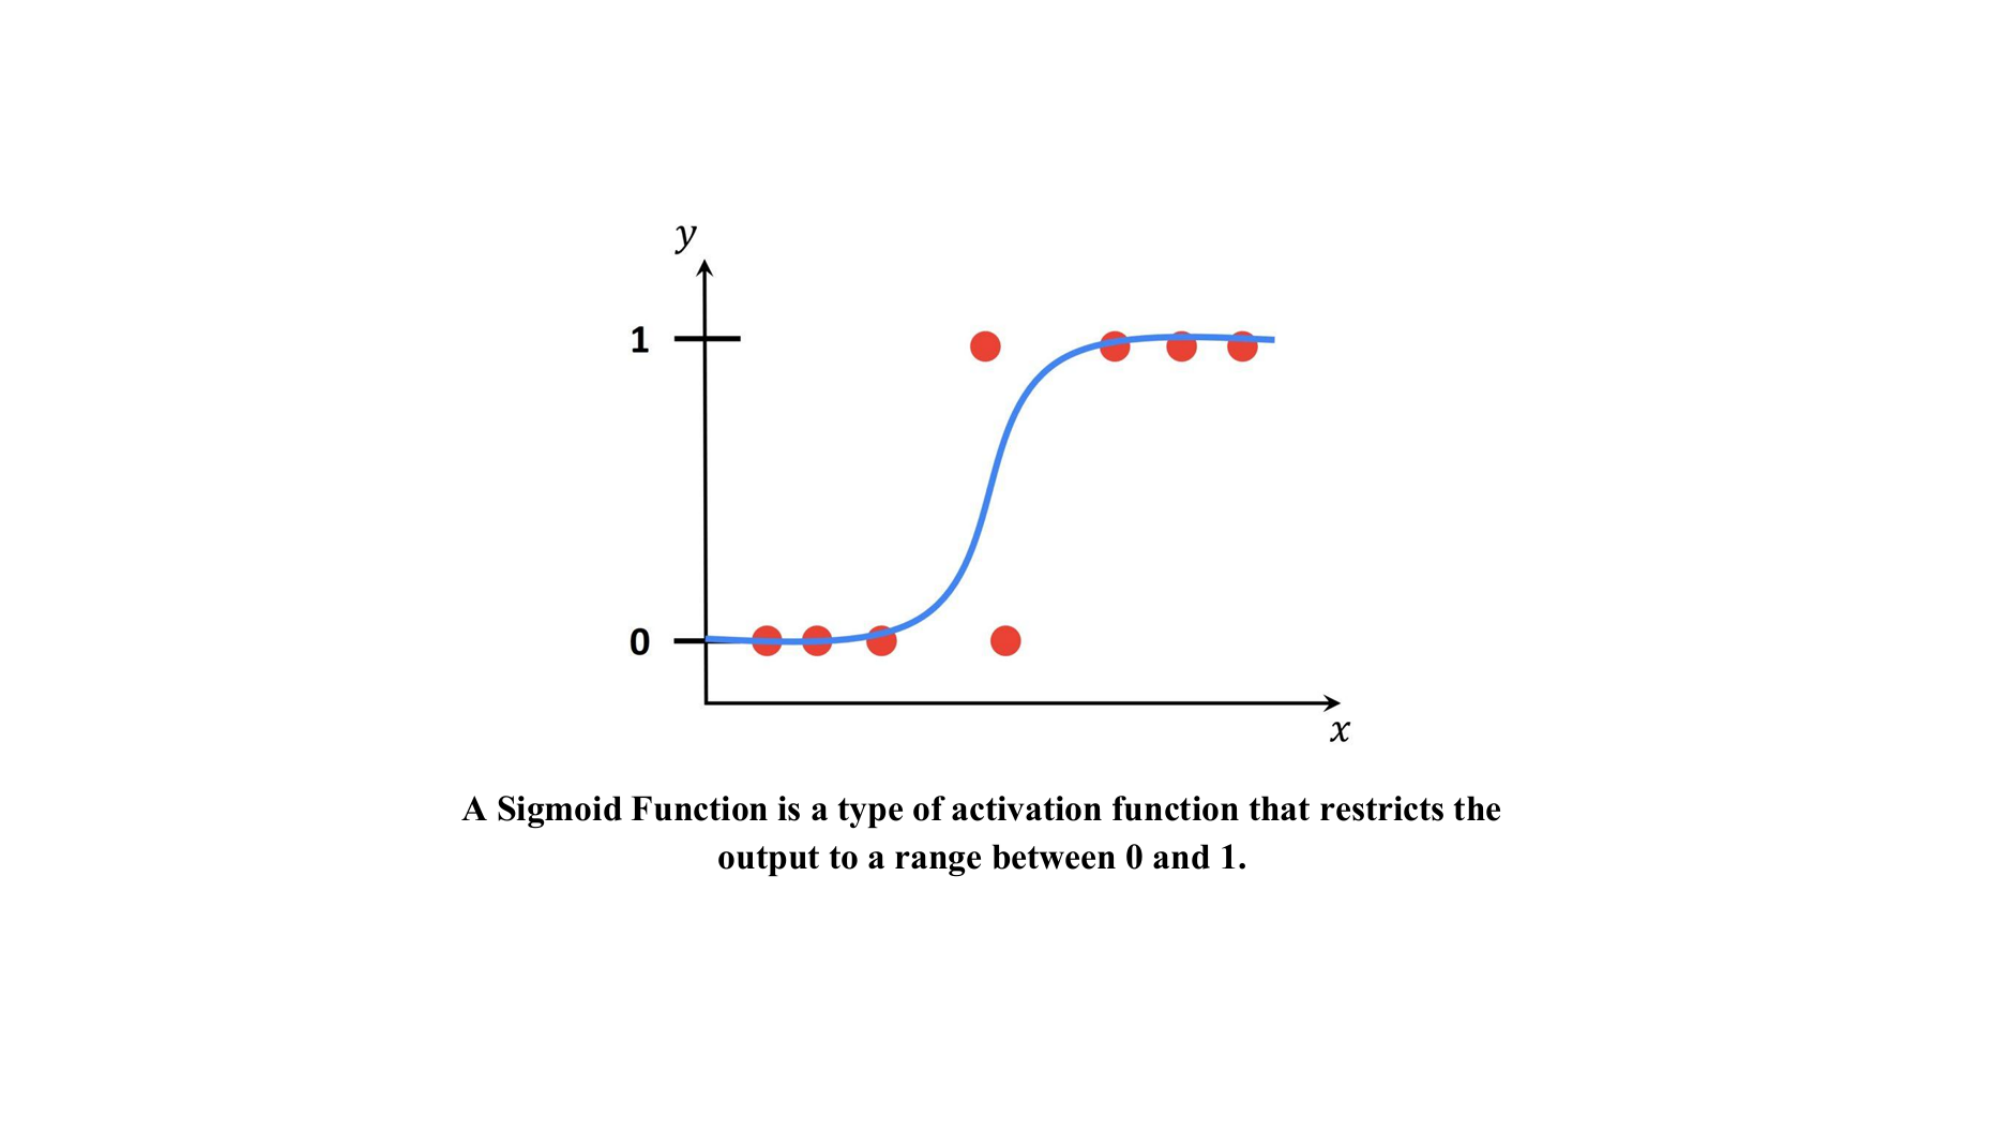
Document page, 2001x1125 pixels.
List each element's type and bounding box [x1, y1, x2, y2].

list [319, 205, 1648, 920]
